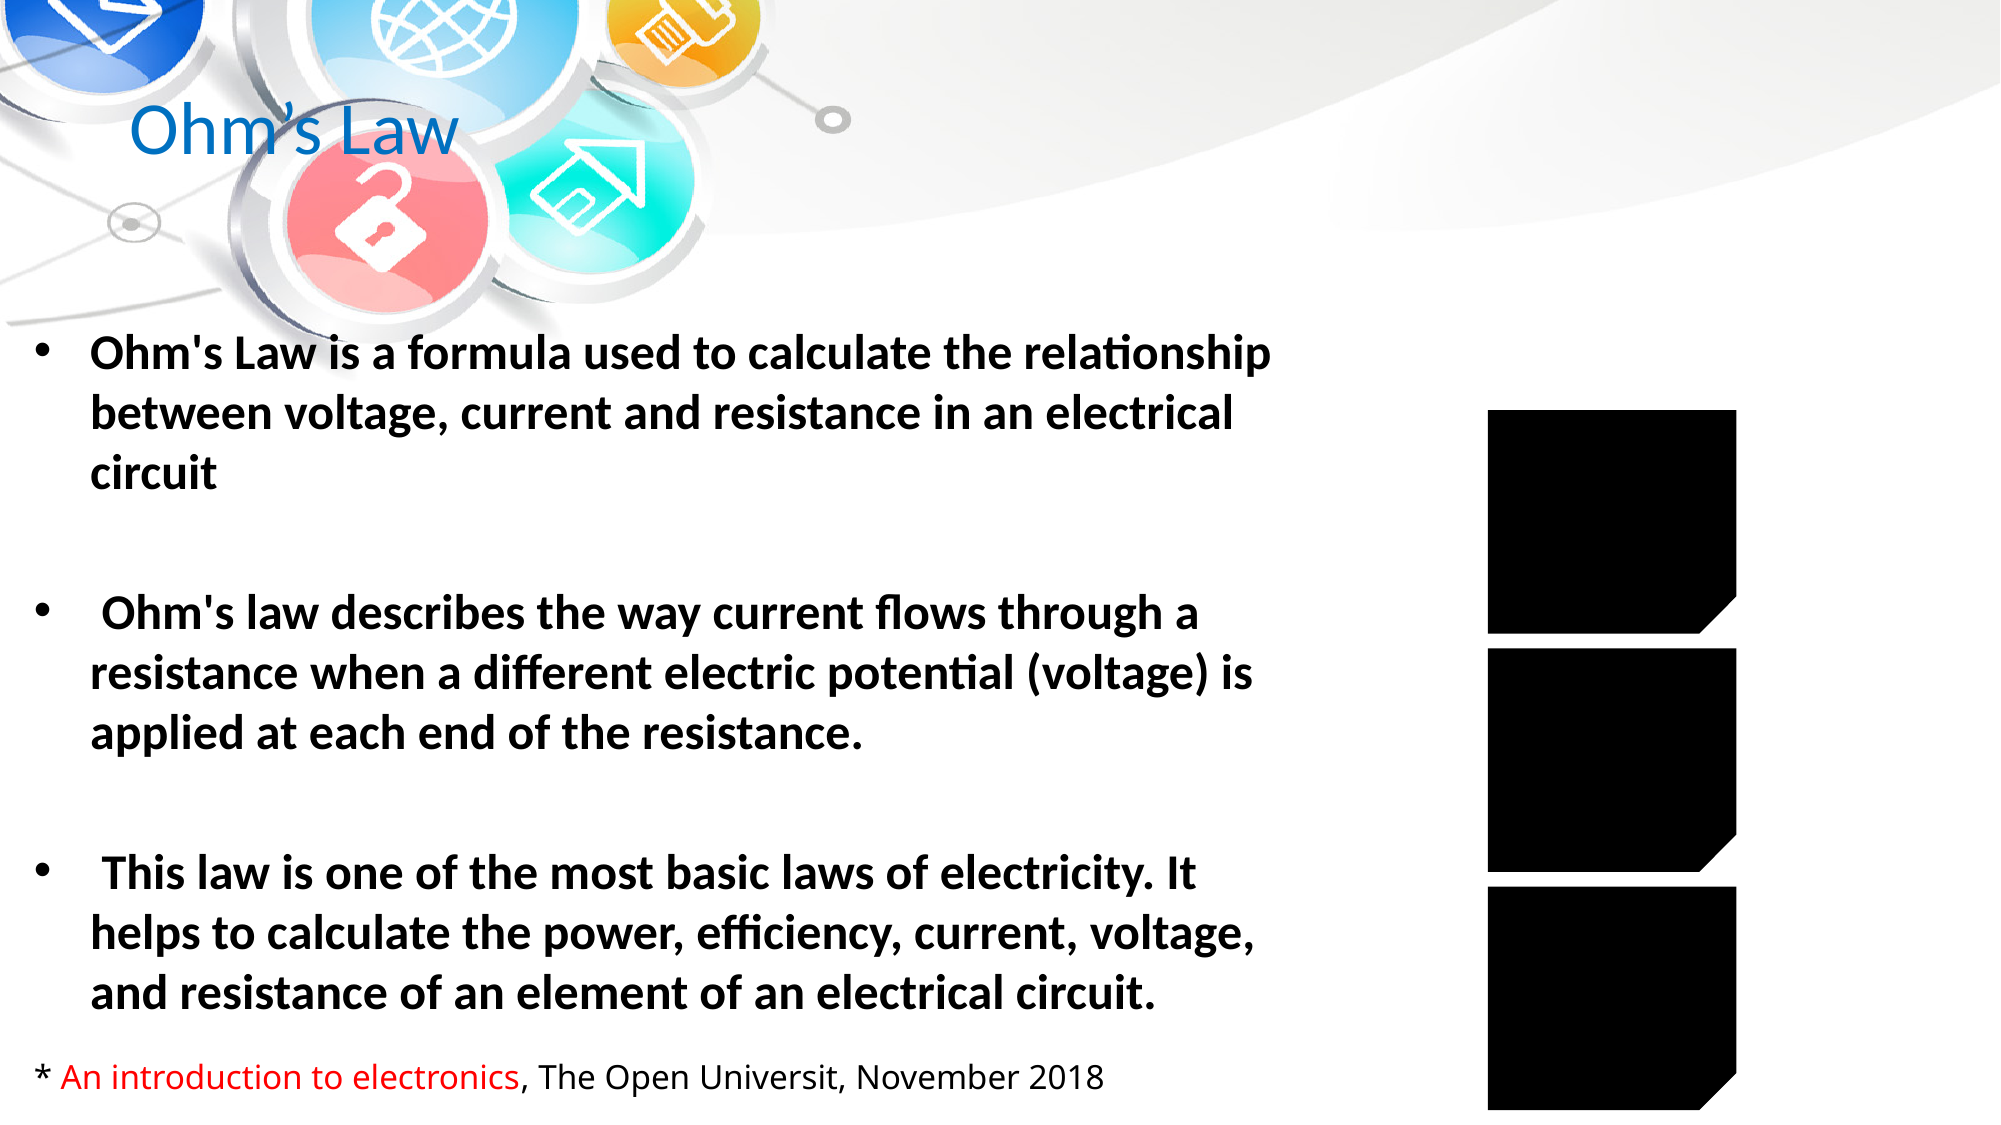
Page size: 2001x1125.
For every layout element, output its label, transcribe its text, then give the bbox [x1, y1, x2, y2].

text_box * An introduction to electronics, The Open Universit, November 2018 [18, 1048, 1902, 1104]
text_box [1487, 1104, 1706, 1111]
list Ohm's Law is a formula used to calculate the relationship between voltage, current and resistance in an electrical circuit Ohm's law describes the way current flows through a resistance when a different electric potential (voltage) is applied at each end of the resistance. This law is one of the most basic laws of electricity. It helps to calculate the power, efficiency, current, voltage, and resistance of an element of an electrical circuit. [19, 311, 1328, 1048]
picture [0, 0, 2001, 1125]
title Ohm’s Law [114, 61, 1886, 187]
text_box [1487, 410, 1737, 634]
text_box [1487, 886, 1737, 1048]
text_box [1487, 648, 1737, 872]
